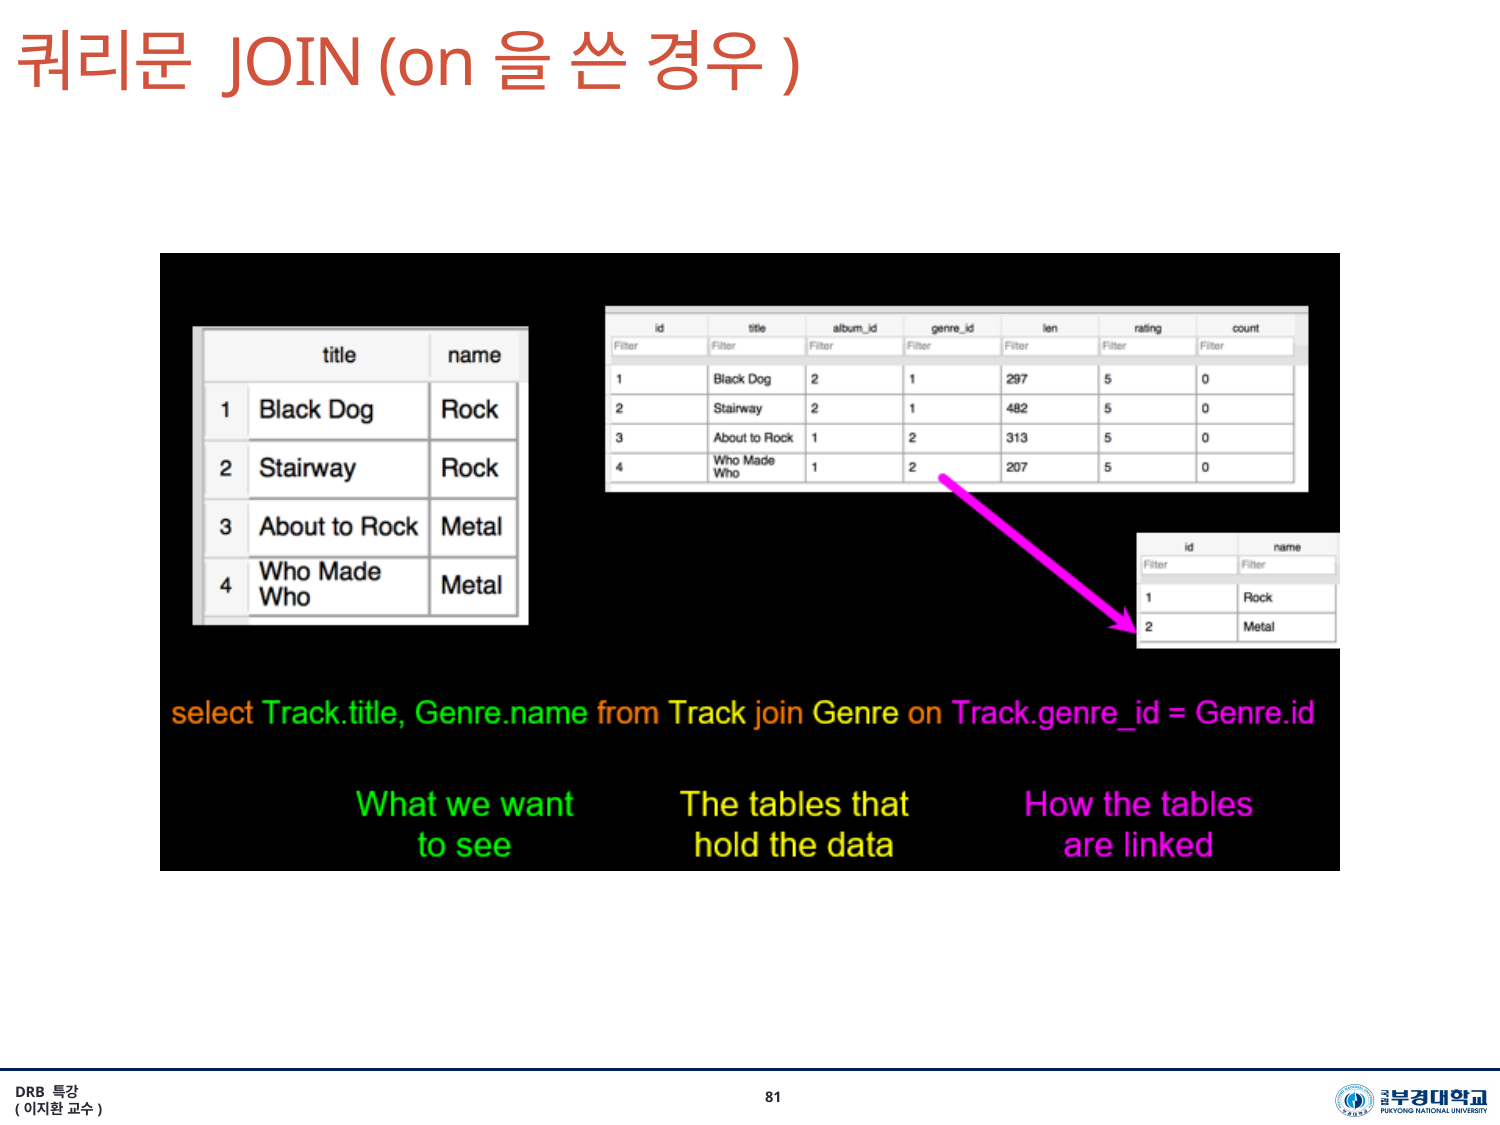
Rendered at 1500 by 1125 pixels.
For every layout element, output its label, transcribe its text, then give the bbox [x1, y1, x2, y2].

slide_number DRB 특강 (이지환 교수) [0, 1082, 303, 1118]
picture [1330, 1079, 1495, 1121]
picture [159, 253, 1340, 872]
title 쿼리문 JOIN (on을 쓴 경우) [0, 1, 1500, 116]
